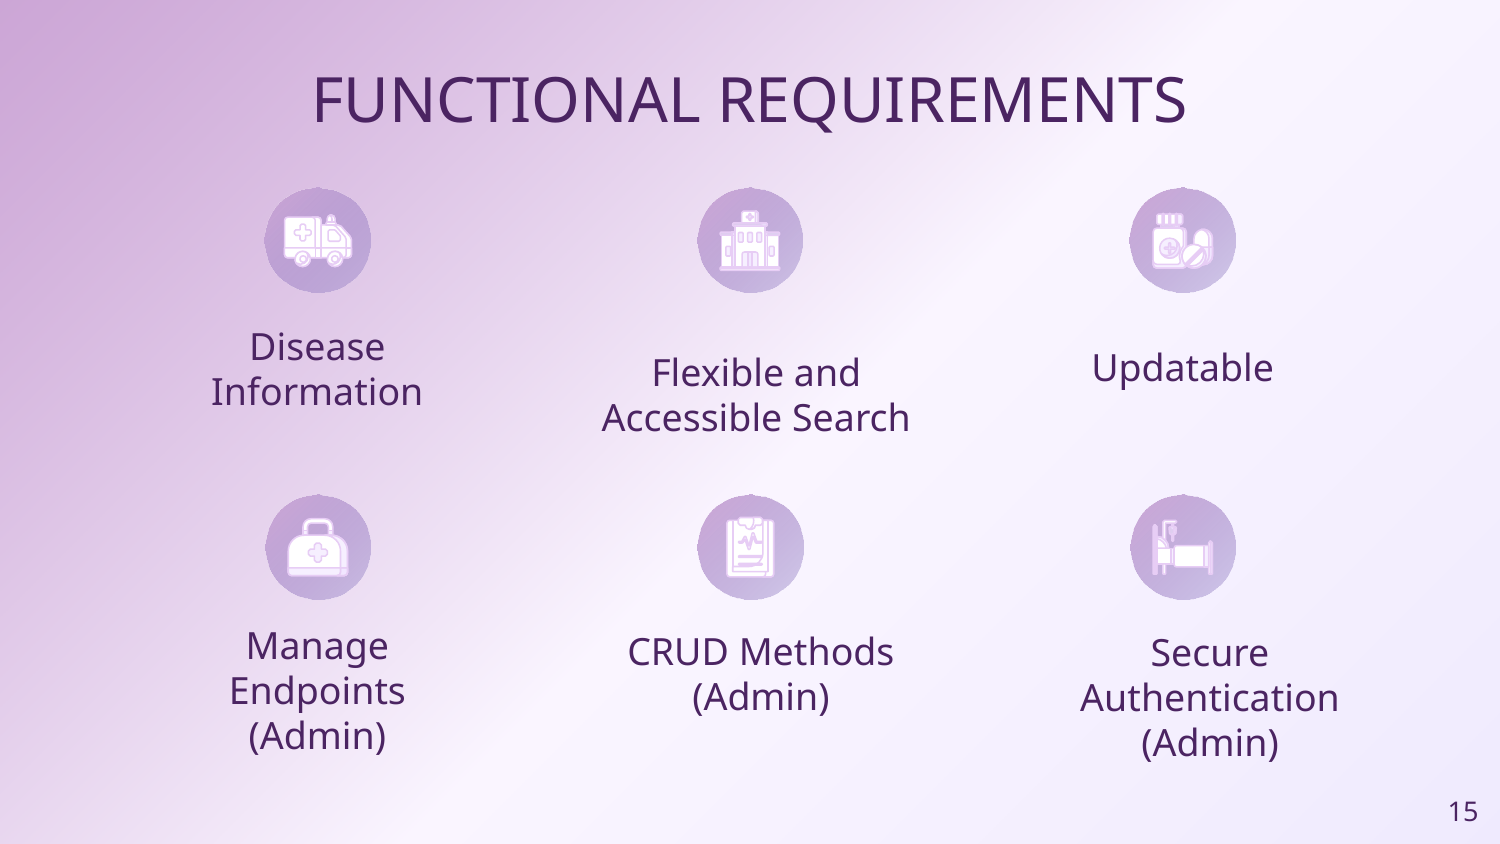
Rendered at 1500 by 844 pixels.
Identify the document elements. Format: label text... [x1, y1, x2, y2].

text_box Updatable [986, 336, 1380, 396]
text_box [264, 187, 371, 293]
title FUNCTIONAL REQUIREMENTS [130, 50, 1370, 144]
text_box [284, 214, 352, 267]
text_box Manage Endpoints (Admin) [156, 660, 479, 719]
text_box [1152, 520, 1213, 575]
picture [0, 0, 1500, 844]
text_box Disease Information [156, 314, 479, 421]
text_box [265, 494, 371, 600]
text_box [1130, 494, 1236, 600]
text_box Flexible and Accessible Search [564, 364, 949, 423]
slide_number ‹#› [1403, 779, 1494, 844]
text_box Secure Authentication (Admin) [1002, 625, 1418, 769]
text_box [287, 518, 348, 576]
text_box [1152, 212, 1213, 269]
text_box [697, 494, 803, 600]
text_box [1129, 187, 1236, 293]
text_box [697, 187, 803, 293]
text_box CRUD Methods (Admin) [564, 643, 958, 703]
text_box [726, 517, 774, 578]
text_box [719, 210, 780, 271]
